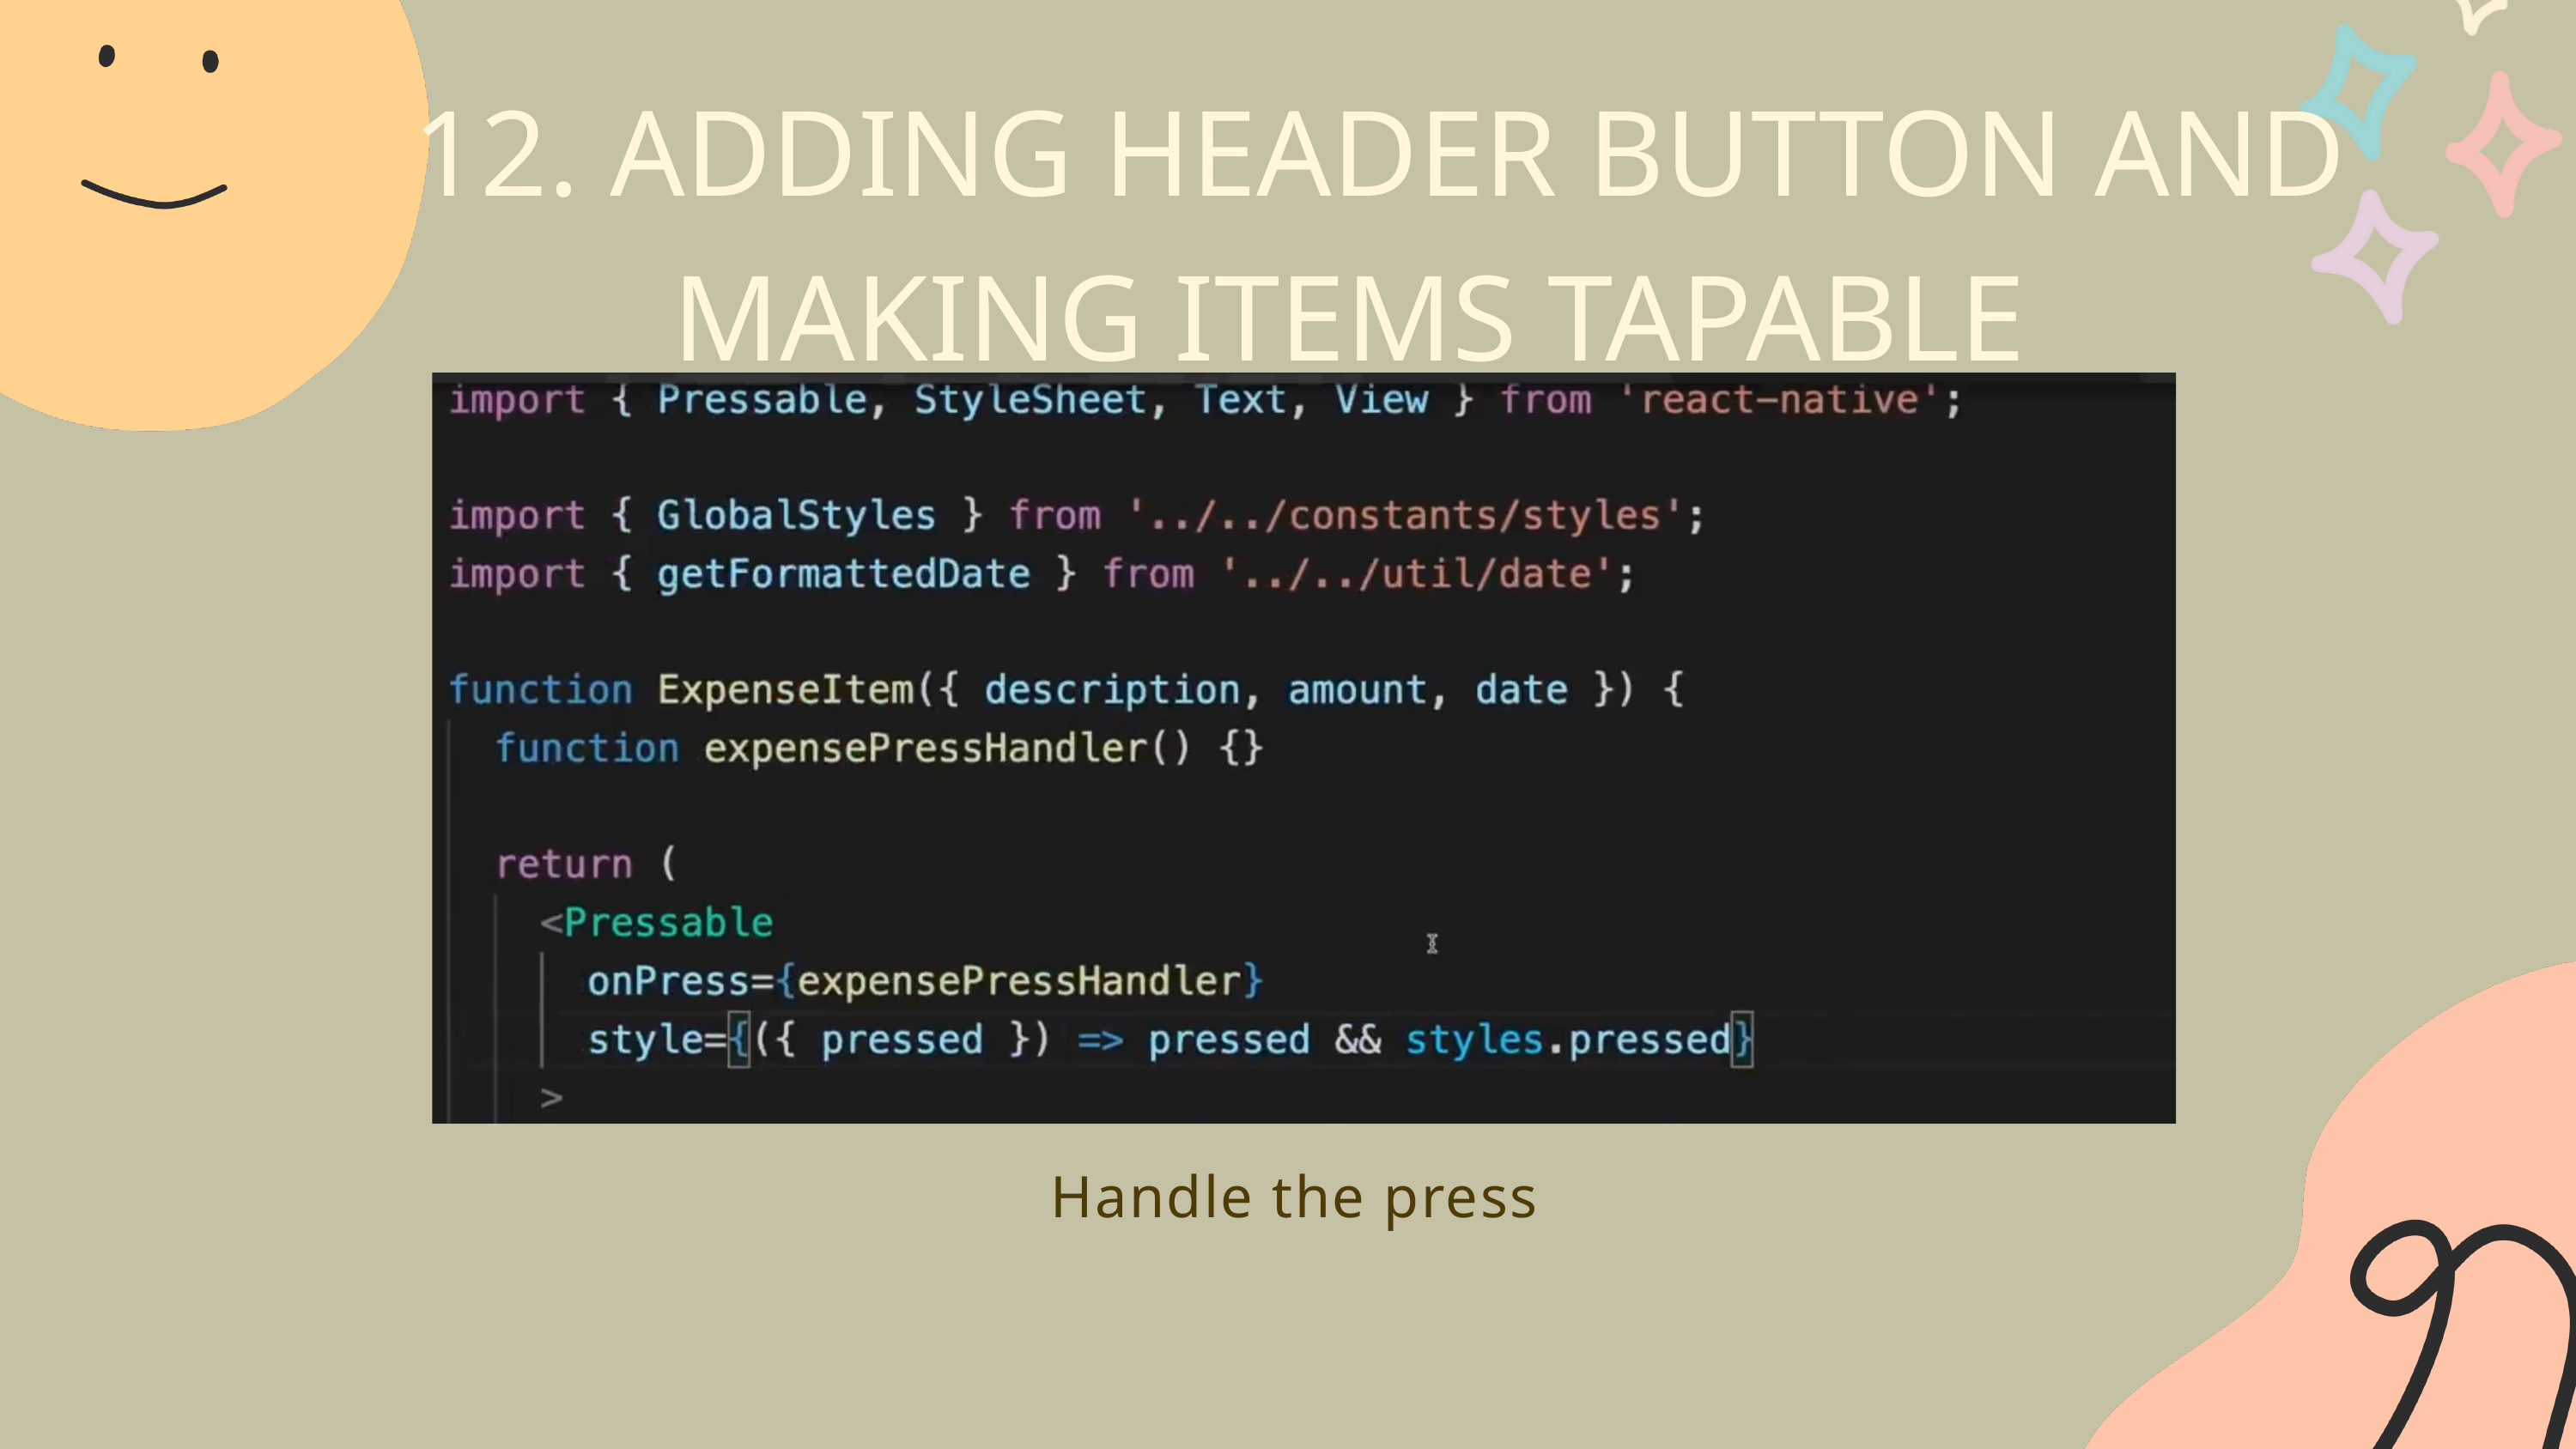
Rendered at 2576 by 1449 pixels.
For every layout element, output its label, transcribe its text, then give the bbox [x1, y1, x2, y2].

text_box [0, 0, 431, 435]
text_box [2299, 0, 2563, 325]
text_box 12. ADDING HEADER BUTTON AND MAKING ITEMS TAPABLE [356, 54, 2404, 385]
text_box Handle the press [568, 1149, 2037, 1229]
text_box [432, 385, 2177, 1124]
text_box [2020, 886, 2576, 1449]
